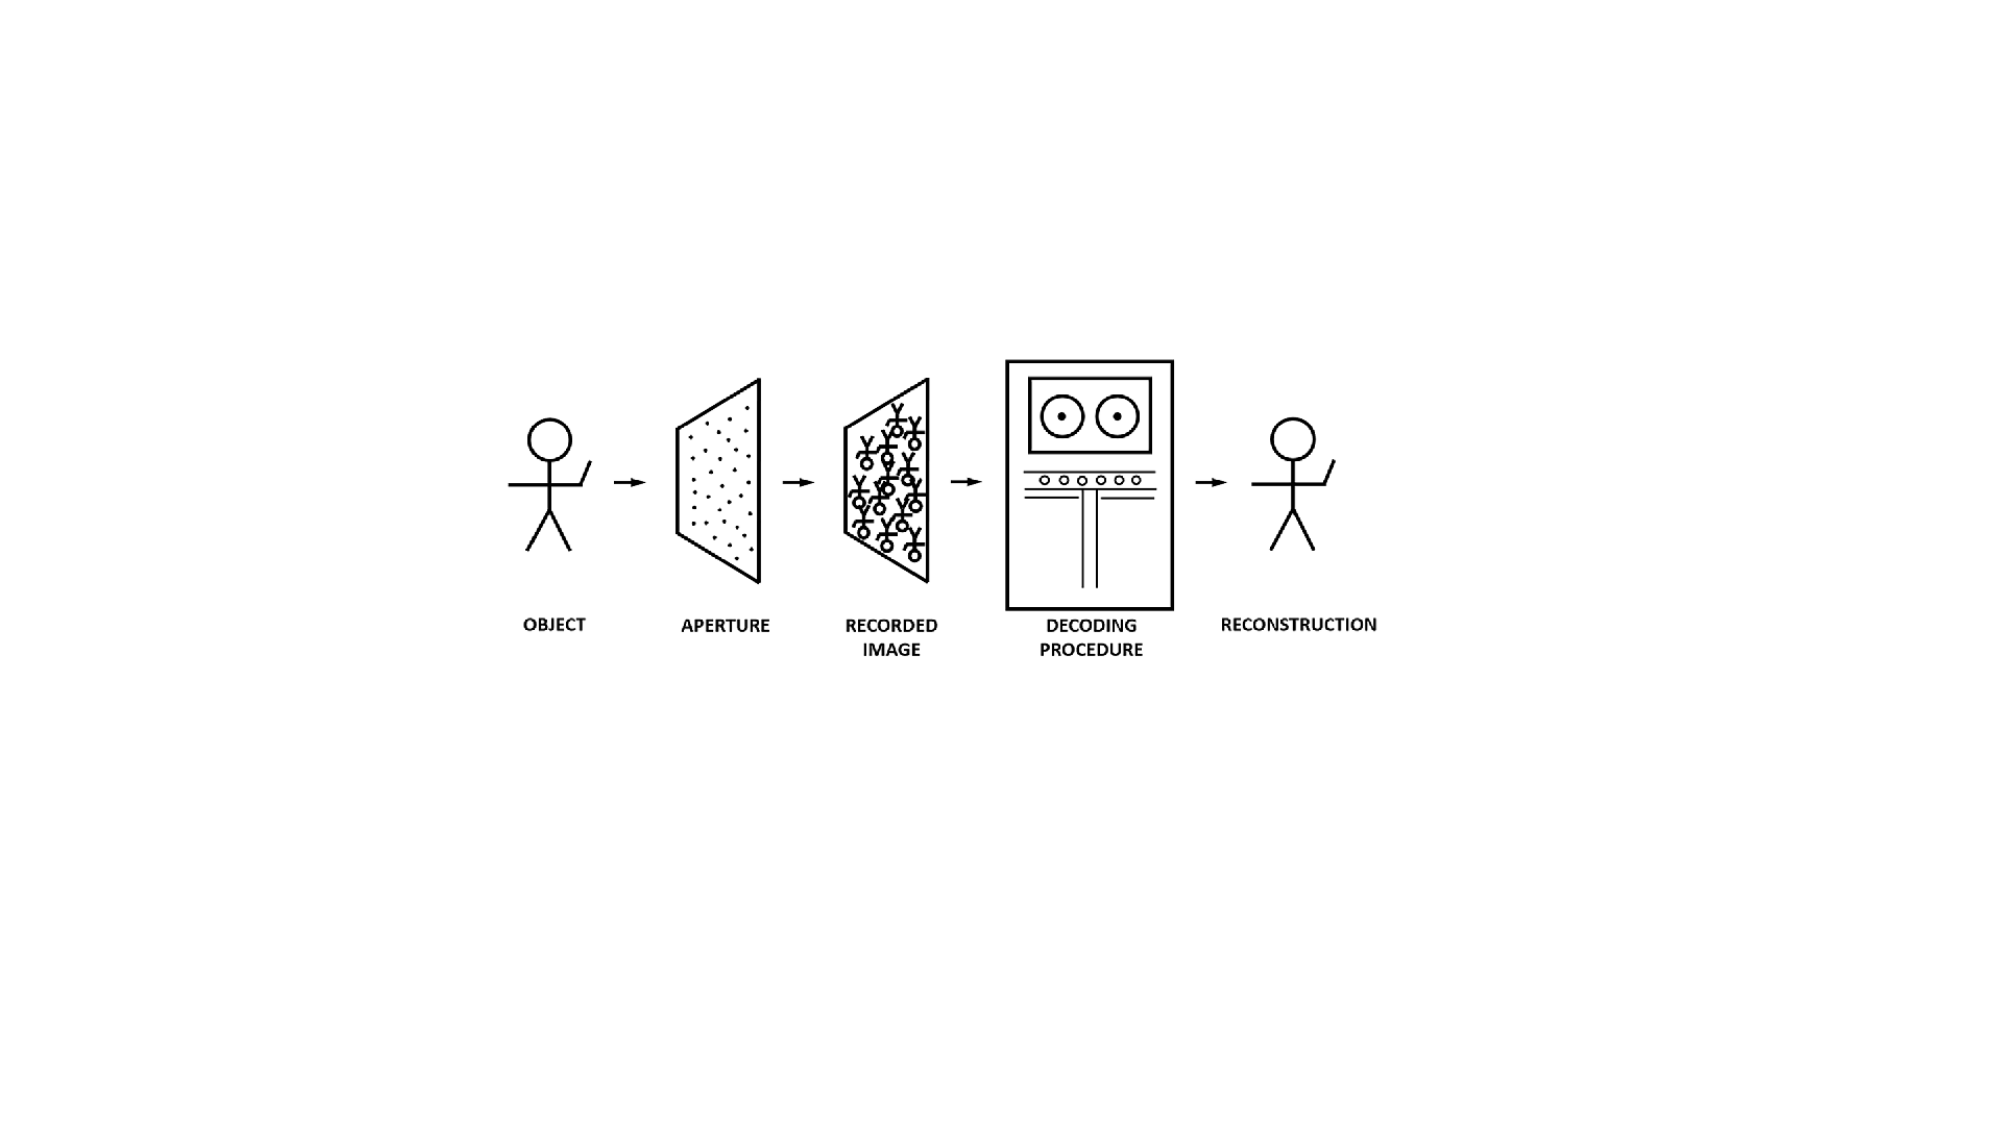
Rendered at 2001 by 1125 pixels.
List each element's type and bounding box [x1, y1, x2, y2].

picture [420, 358, 1463, 675]
